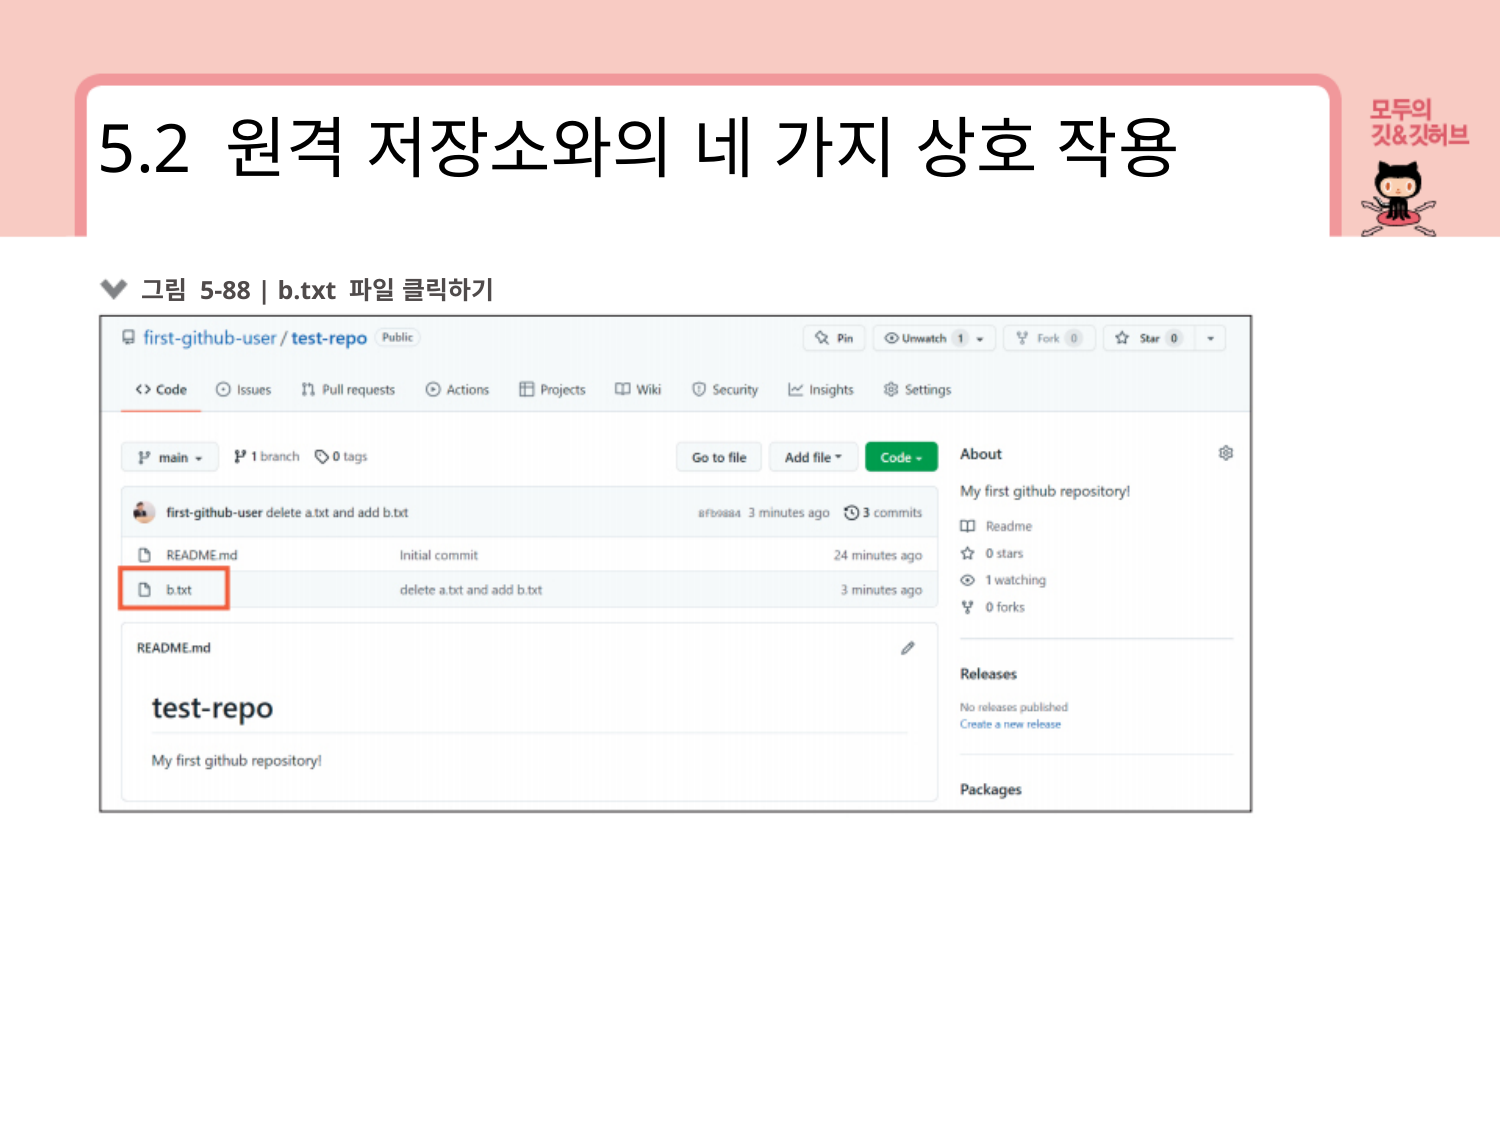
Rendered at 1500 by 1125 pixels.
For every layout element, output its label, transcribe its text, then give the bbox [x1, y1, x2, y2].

text_box 5.2 원격 저장소와의 네 가지 상호 작용 [82, 61, 1413, 193]
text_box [97, 264, 1374, 311]
picture [0, 0, 1500, 1125]
